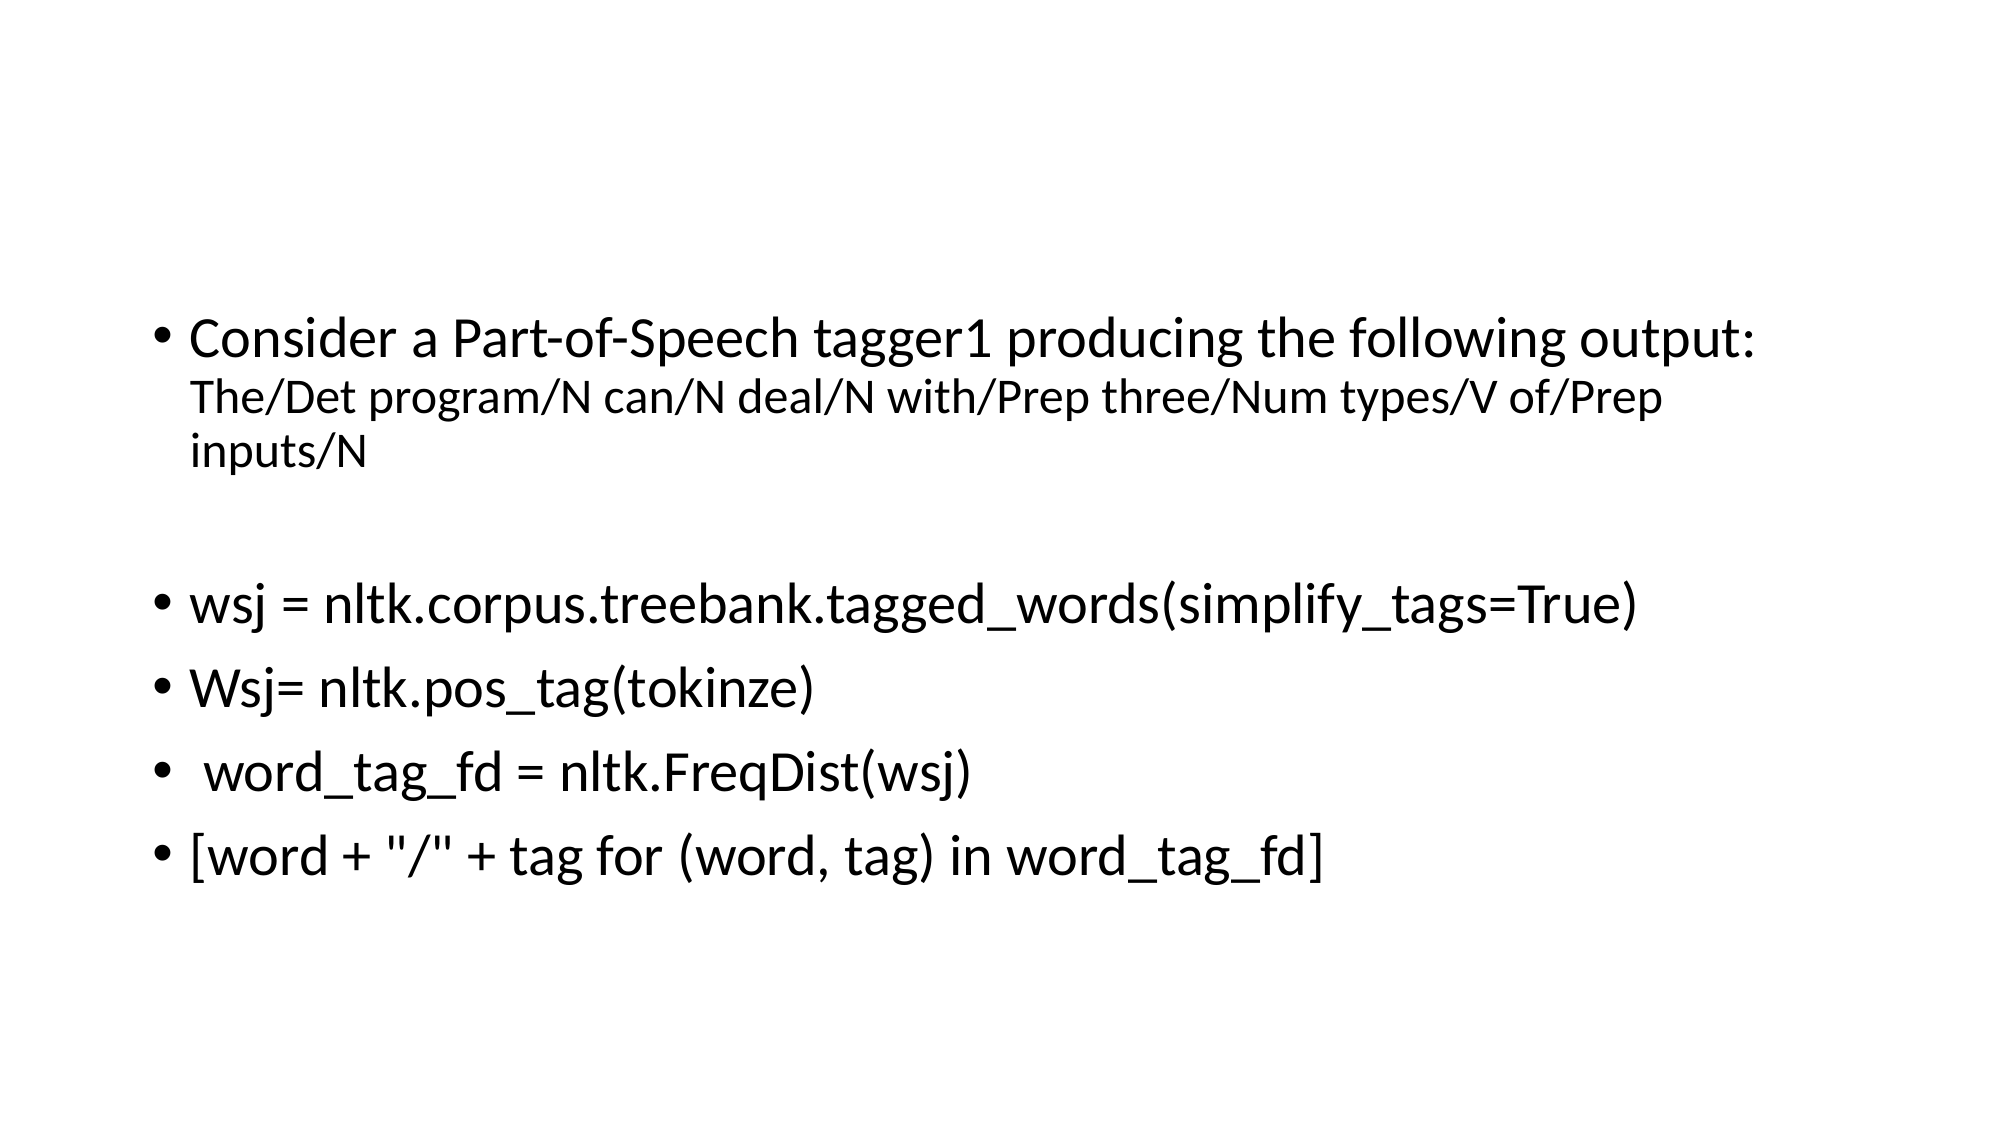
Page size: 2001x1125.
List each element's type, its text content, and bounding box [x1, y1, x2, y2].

list Consider a Part-of-Speech tagger1 producing the following output: The/Det program/N can/N deal/N with/Prep three/Num types/V of/Prep inputs/N wsj = nltk.corpus.treebank.tagged_words(simplify_tags=True) Wsj= nltk.pos_tag(tokinze) word_tag_fd = nltk.FreqDist(wsj) [word + "/" + tag for (word, tag) in word_tag_fd] [137, 299, 1863, 1014]
